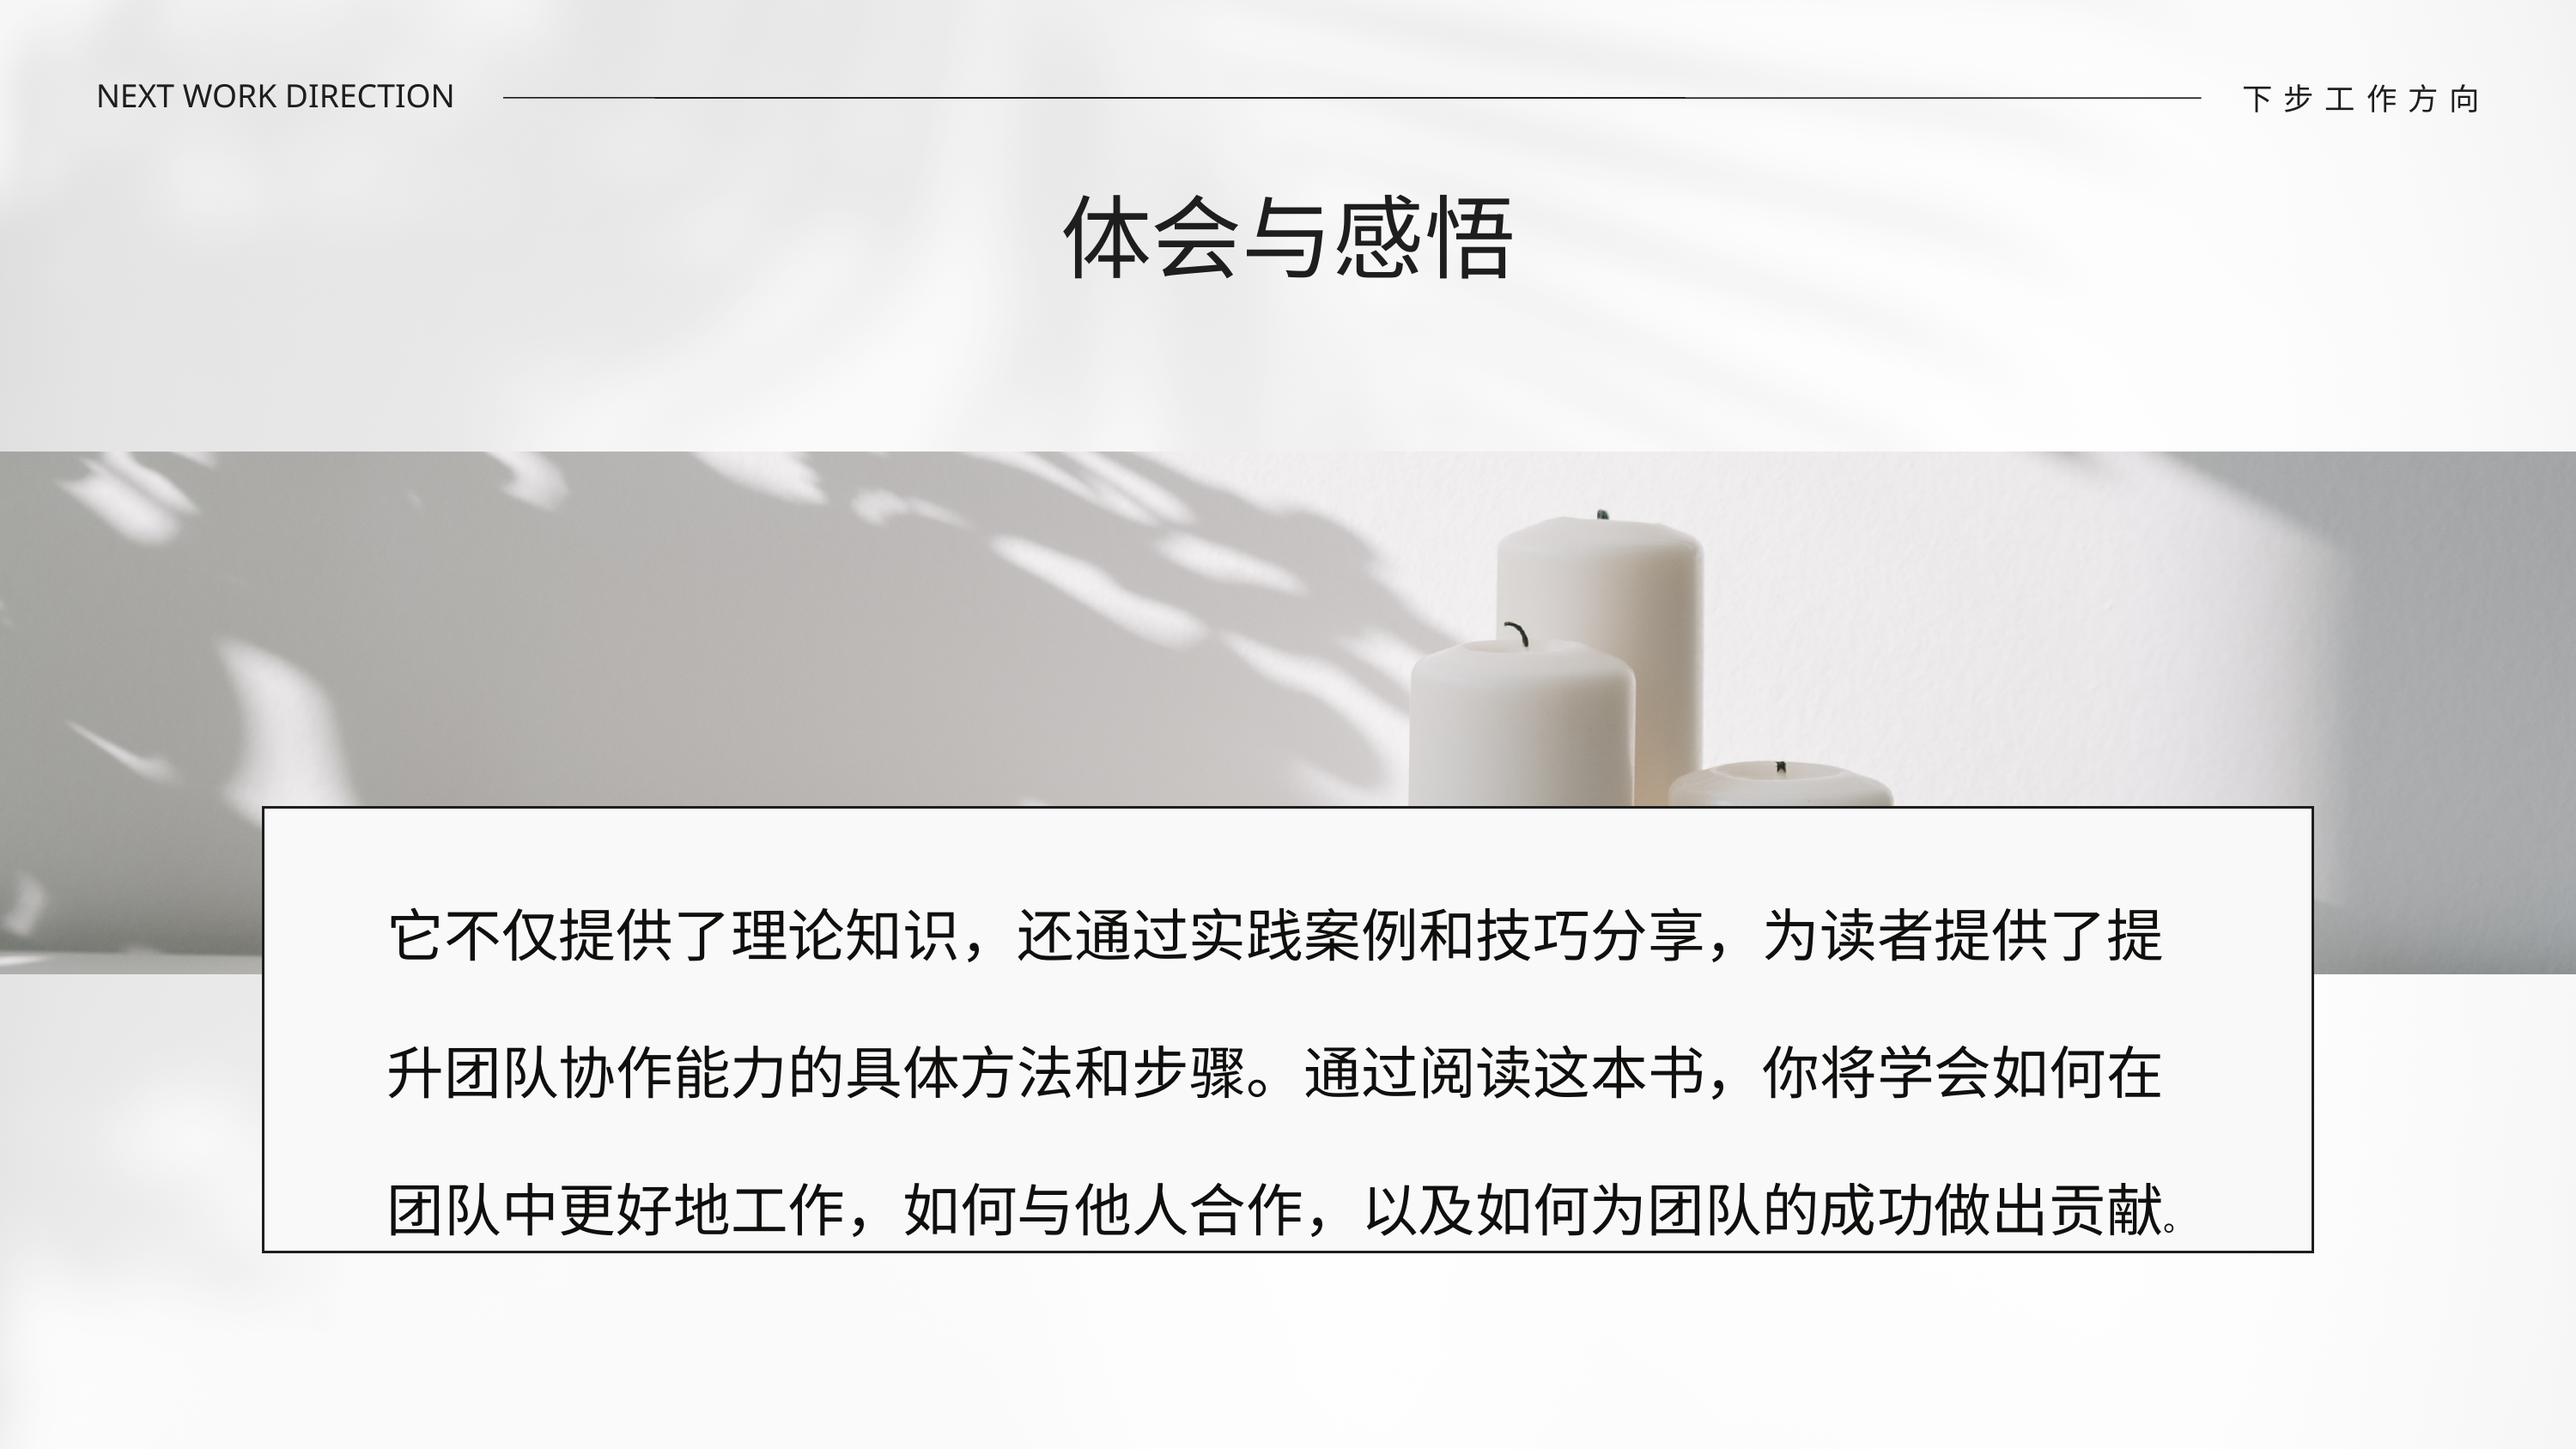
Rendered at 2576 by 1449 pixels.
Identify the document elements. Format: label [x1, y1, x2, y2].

text_box [0, 0, 2576, 452]
text_box [263, 807, 2313, 1252]
text_box [0, 984, 2576, 1449]
text_box [0, 452, 2576, 974]
